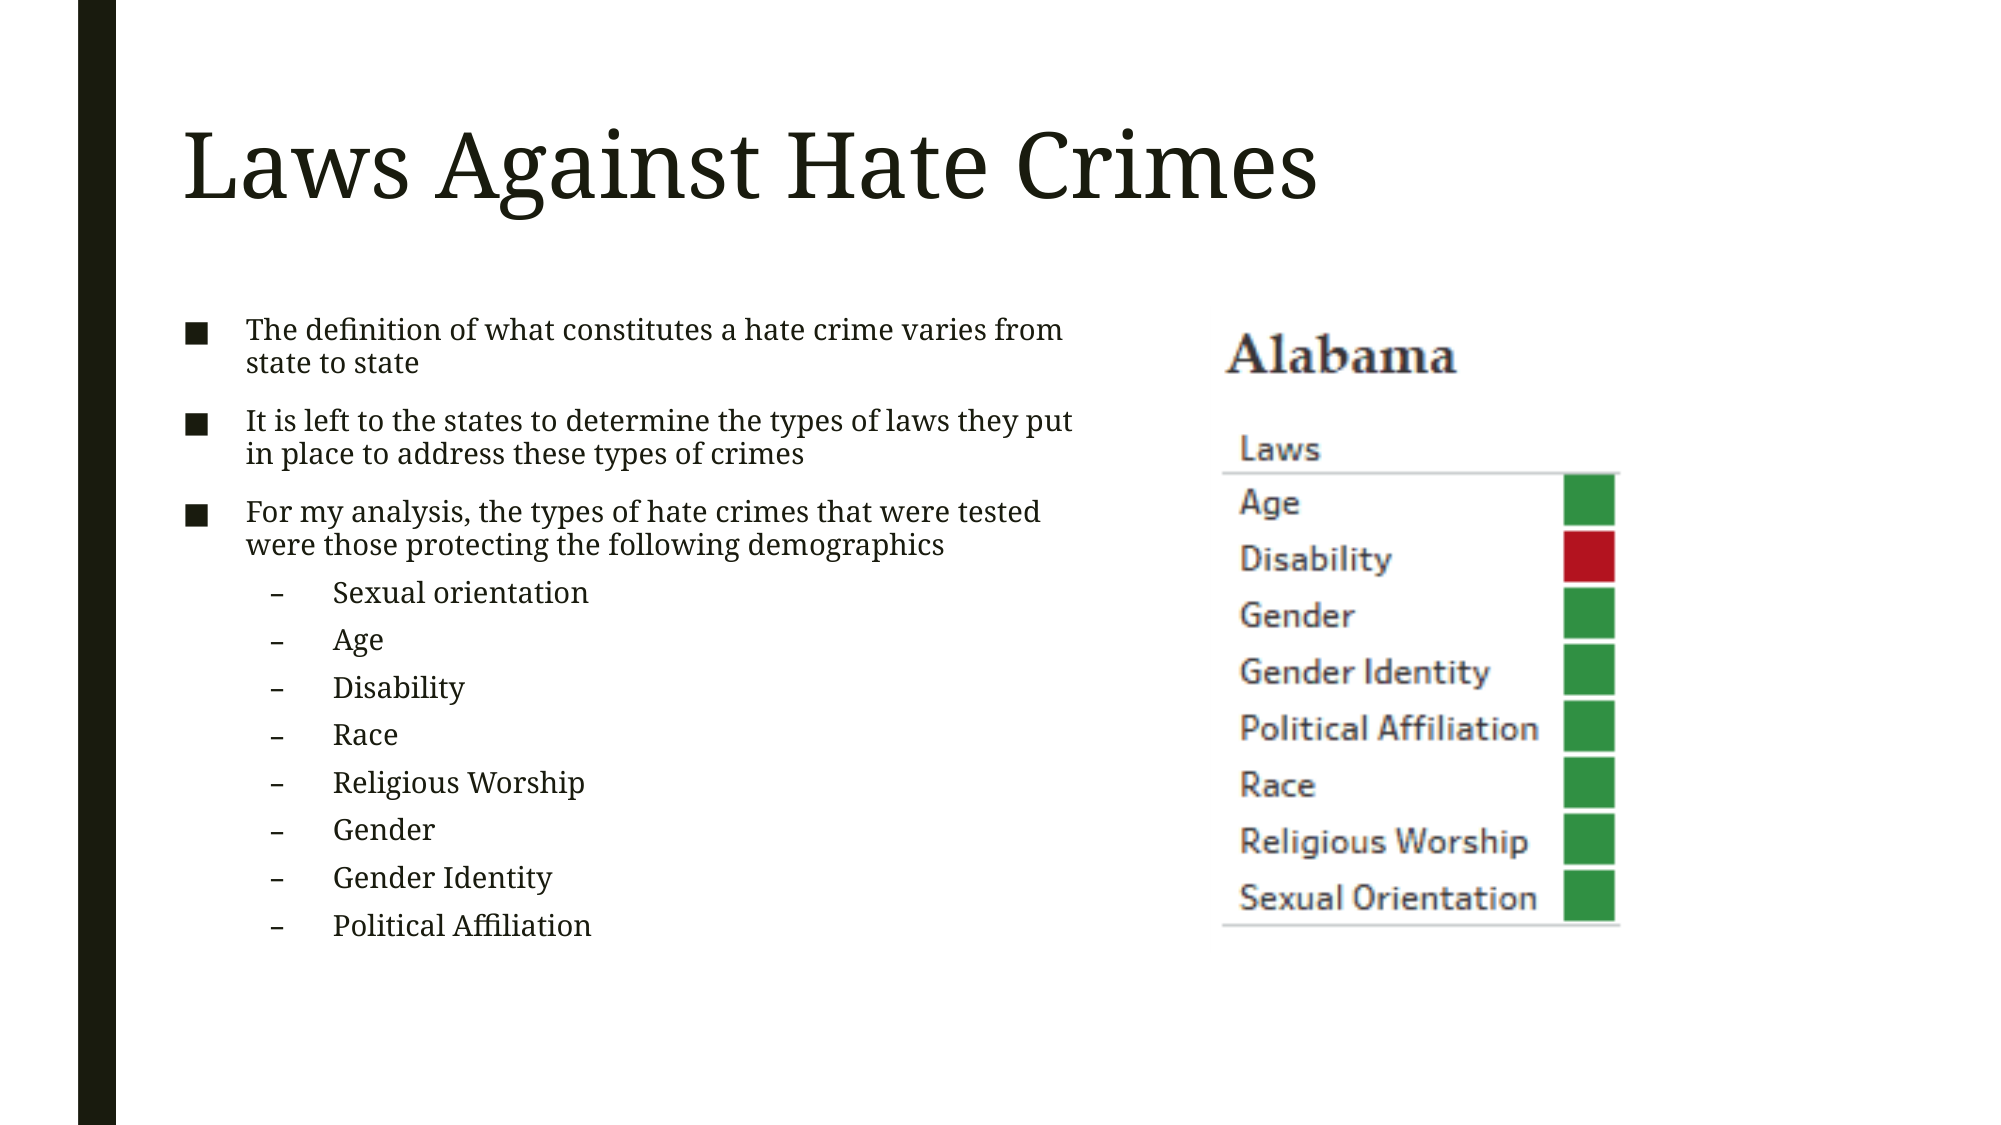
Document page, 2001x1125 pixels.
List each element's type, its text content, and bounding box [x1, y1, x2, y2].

picture [1209, 306, 1833, 953]
list The definition of what constitutes a hate crime varies from state to state It is left to the states to determine the types of laws they put in place to address these types of crimes For my analysis, the types of hate crimes that were tested were those protecting the following demographics Sexual orientation Age Disability Race Religious Worship Gender Gender Identity Political Affiliation [167, 306, 1104, 1035]
title Laws Against Hate Crimes [167, 112, 1890, 357]
text_box [76, 0, 119, 1125]
